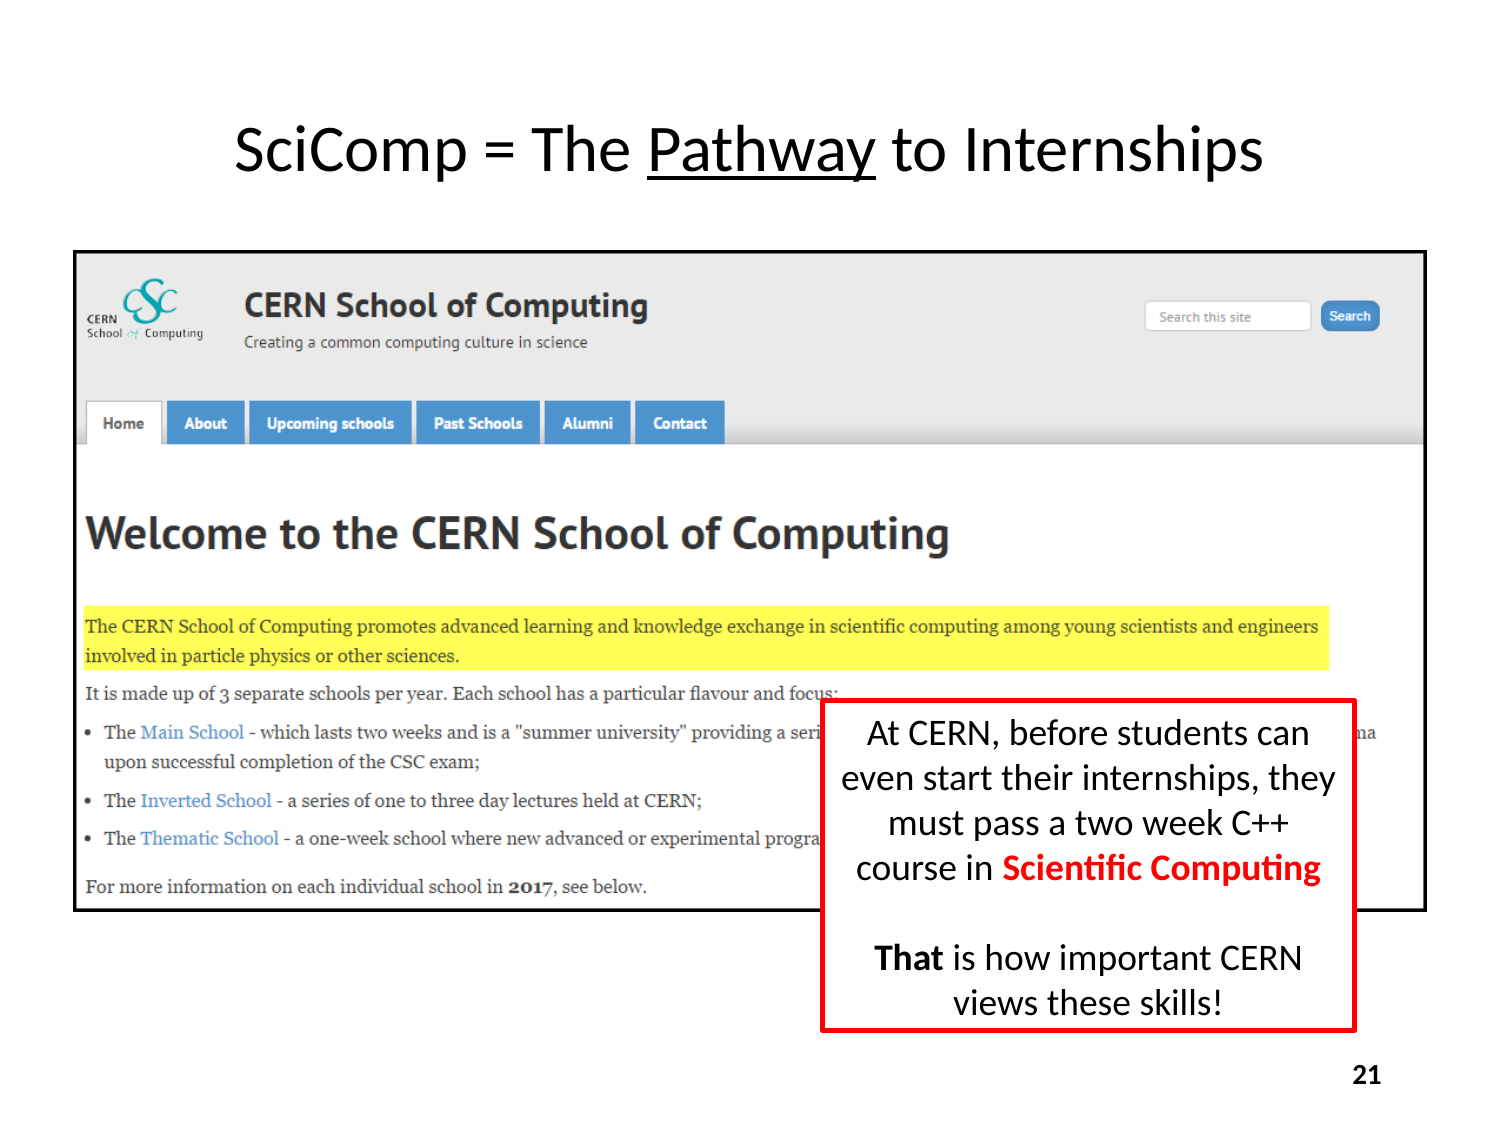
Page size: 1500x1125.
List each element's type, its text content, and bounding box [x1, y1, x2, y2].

text_box SciComp = The Pathway to Internships [103, 59, 1397, 241]
text_box At CERN, before students can even start their internships, they must pass a two week C++ course in Scientific Computing That is how important CERN views these skills! [822, 912, 1355, 1031]
slide_number 21 [1059, 1042, 1397, 1103]
picture [73, 250, 1427, 912]
